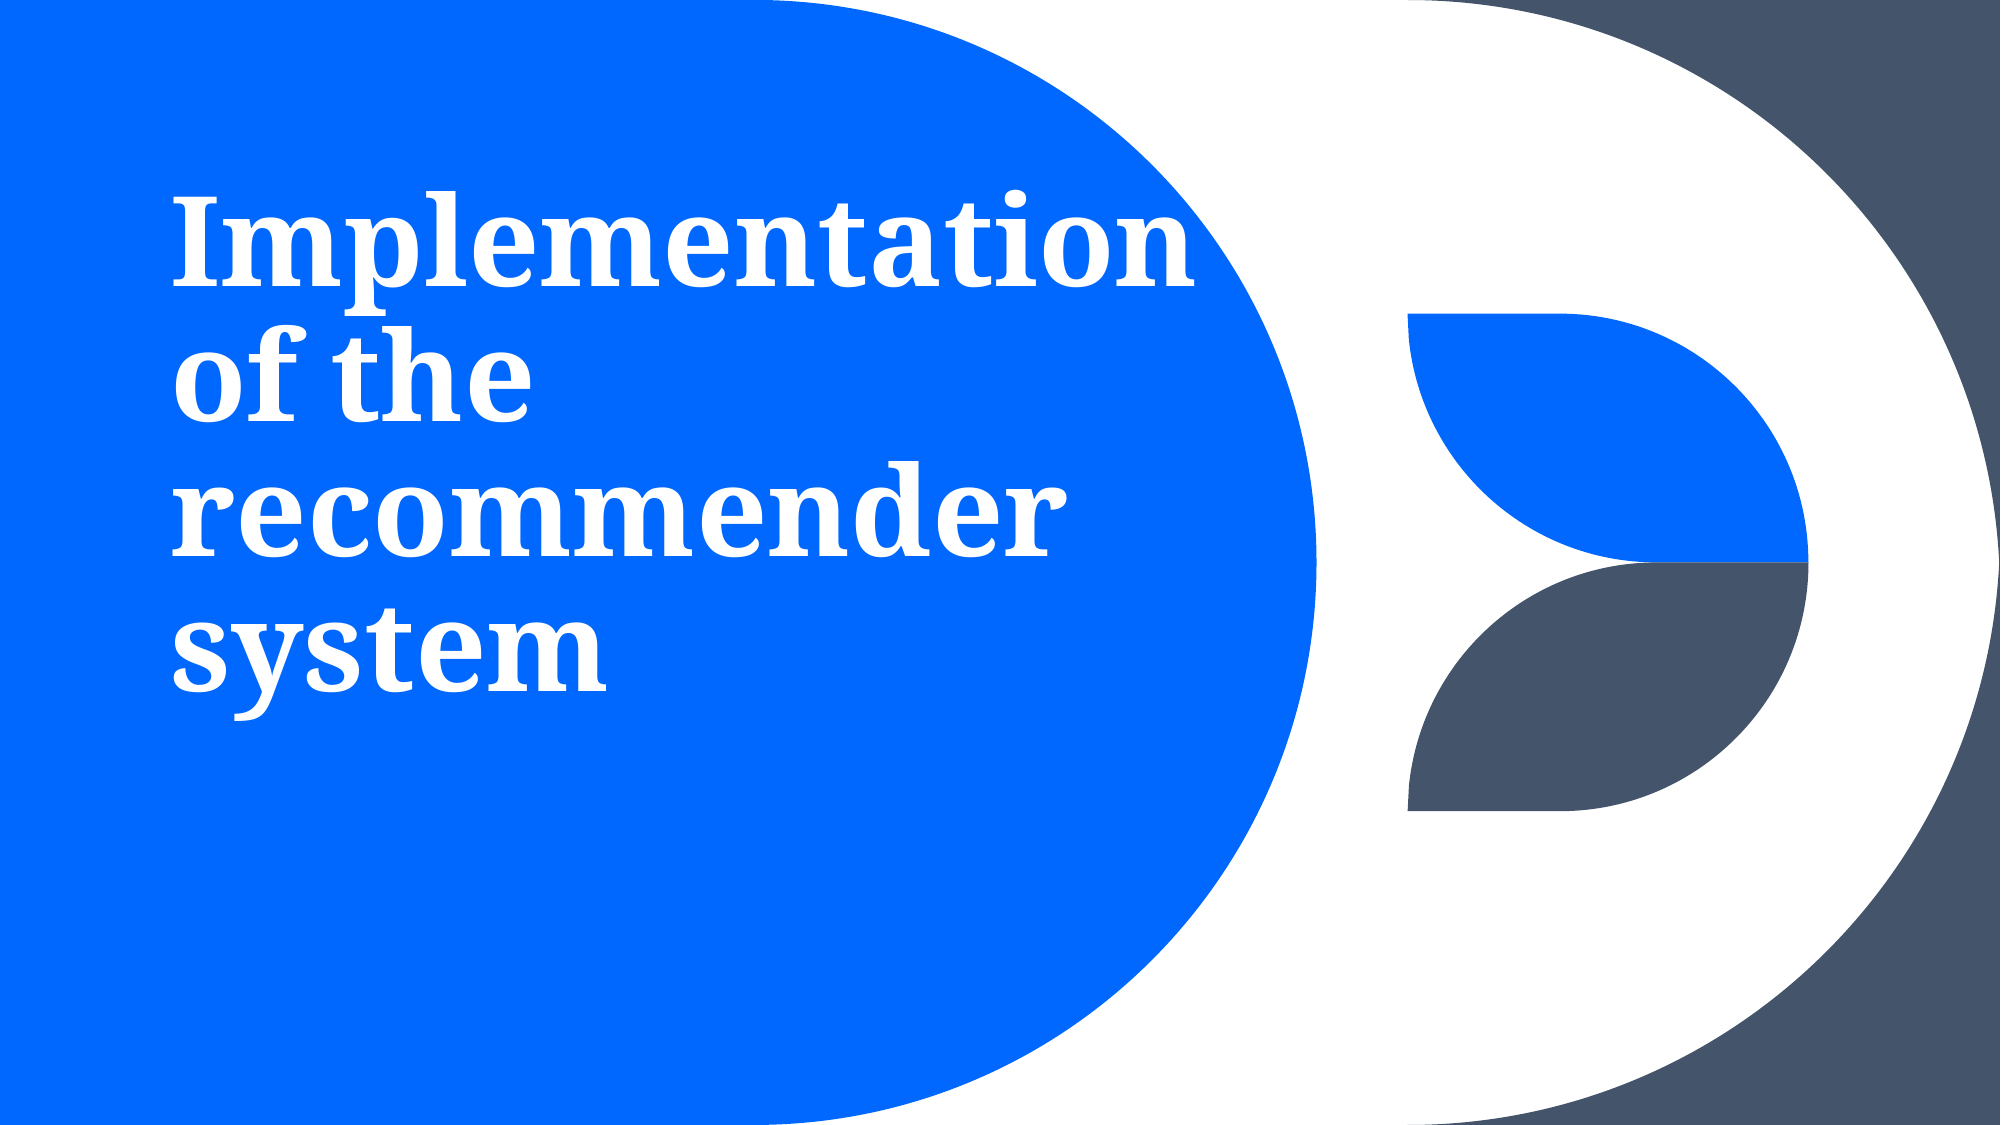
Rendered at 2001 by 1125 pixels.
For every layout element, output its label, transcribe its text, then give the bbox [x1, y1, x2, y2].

title Implementation of the recommender system [155, 333, 1235, 726]
